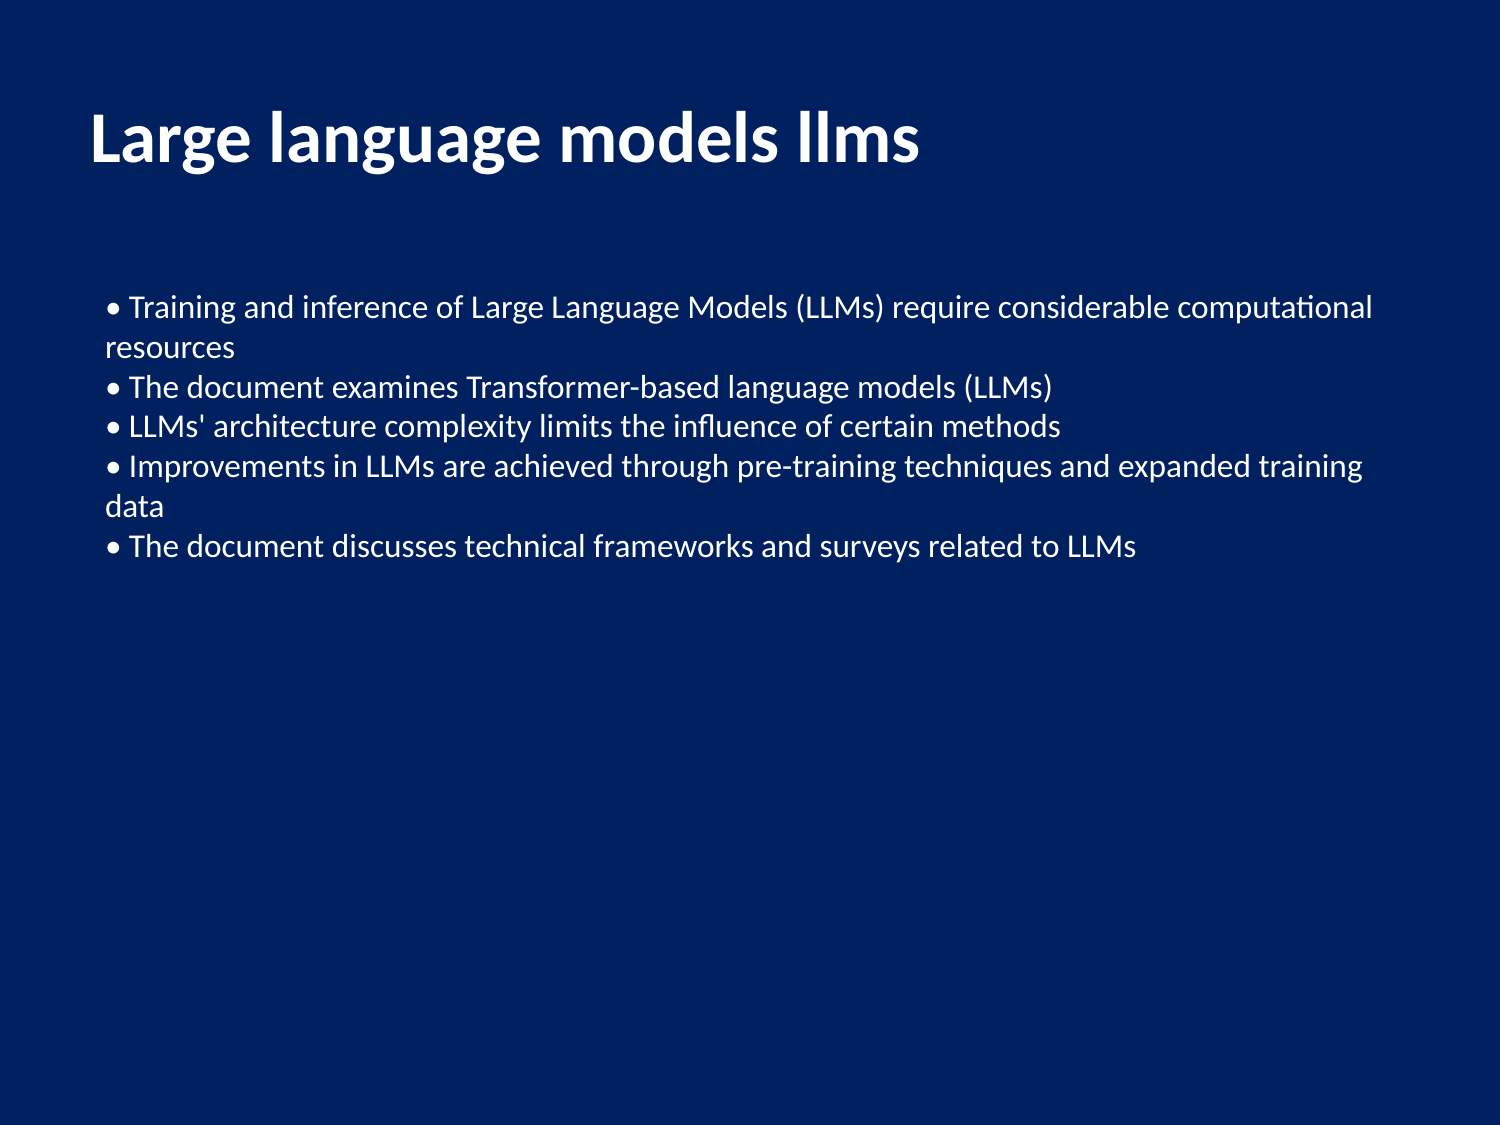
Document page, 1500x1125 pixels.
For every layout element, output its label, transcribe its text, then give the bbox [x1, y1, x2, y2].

text_box • Training and inference of Large Language Models (LLMs) require considerable computational resources • The document examines Transformer-based language models (LLMs) • LLMs' architecture complexity limits the influence of certain methods • Improvements in LLMs are achieved through pre-training techniques and expanded training data • The document discusses technical frameworks and surveys related to LLMs [74, 269, 1425, 580]
text_box Large language models llms [74, 74, 1425, 193]
